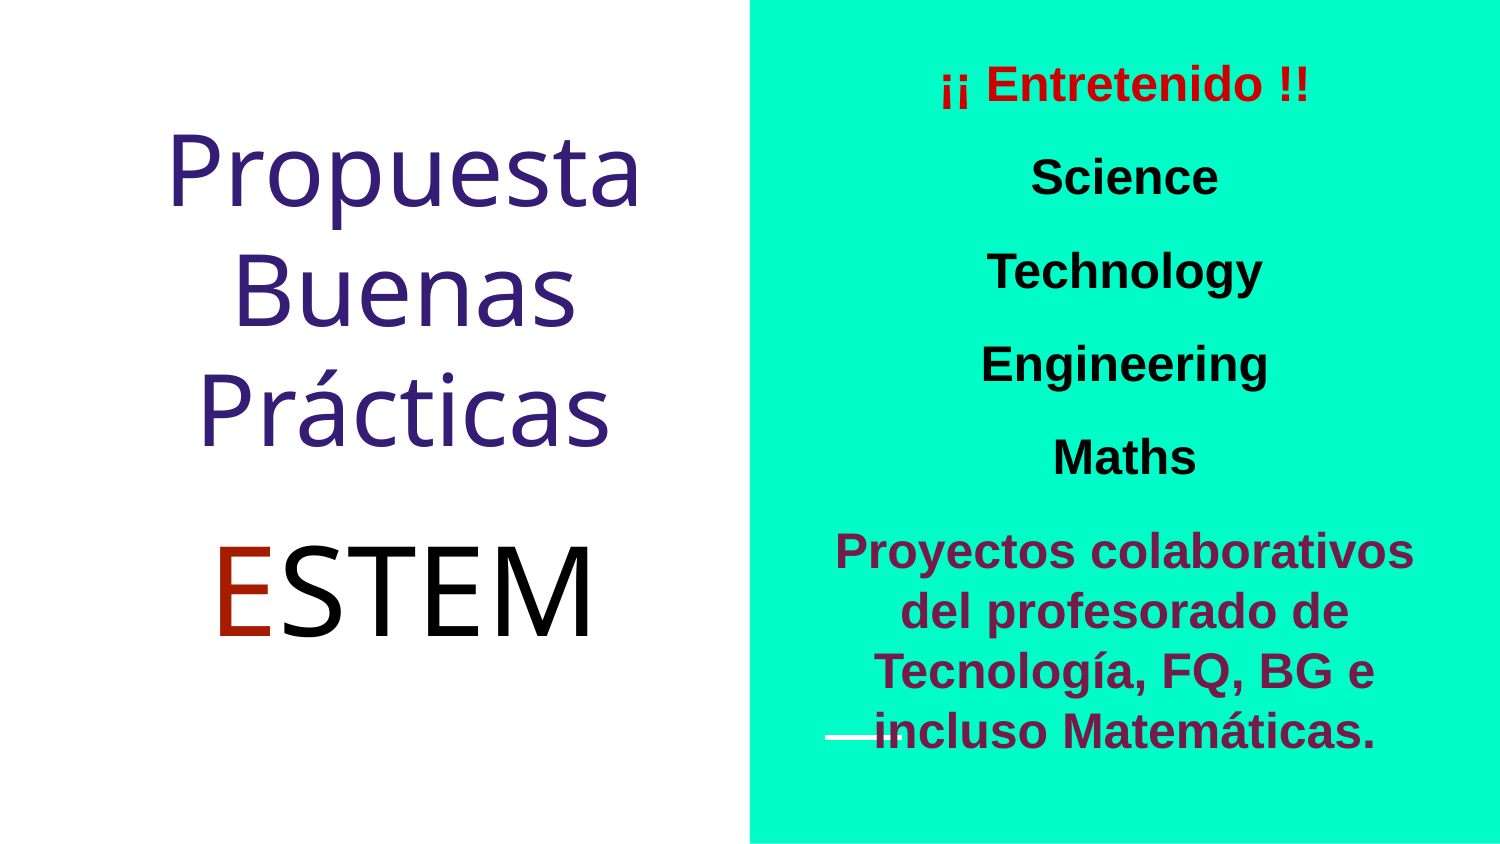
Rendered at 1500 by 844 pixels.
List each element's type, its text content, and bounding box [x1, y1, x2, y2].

text_box Propuesta Buenas Prácticas ESTEM [72, 44, 737, 677]
text_box ¡¡ Entretenido !! Science Technology Engineering Maths Proyectos colaborativos del profesorado de Tecnología, FQ, BG e incluso Matemáticas. [810, 44, 1440, 766]
